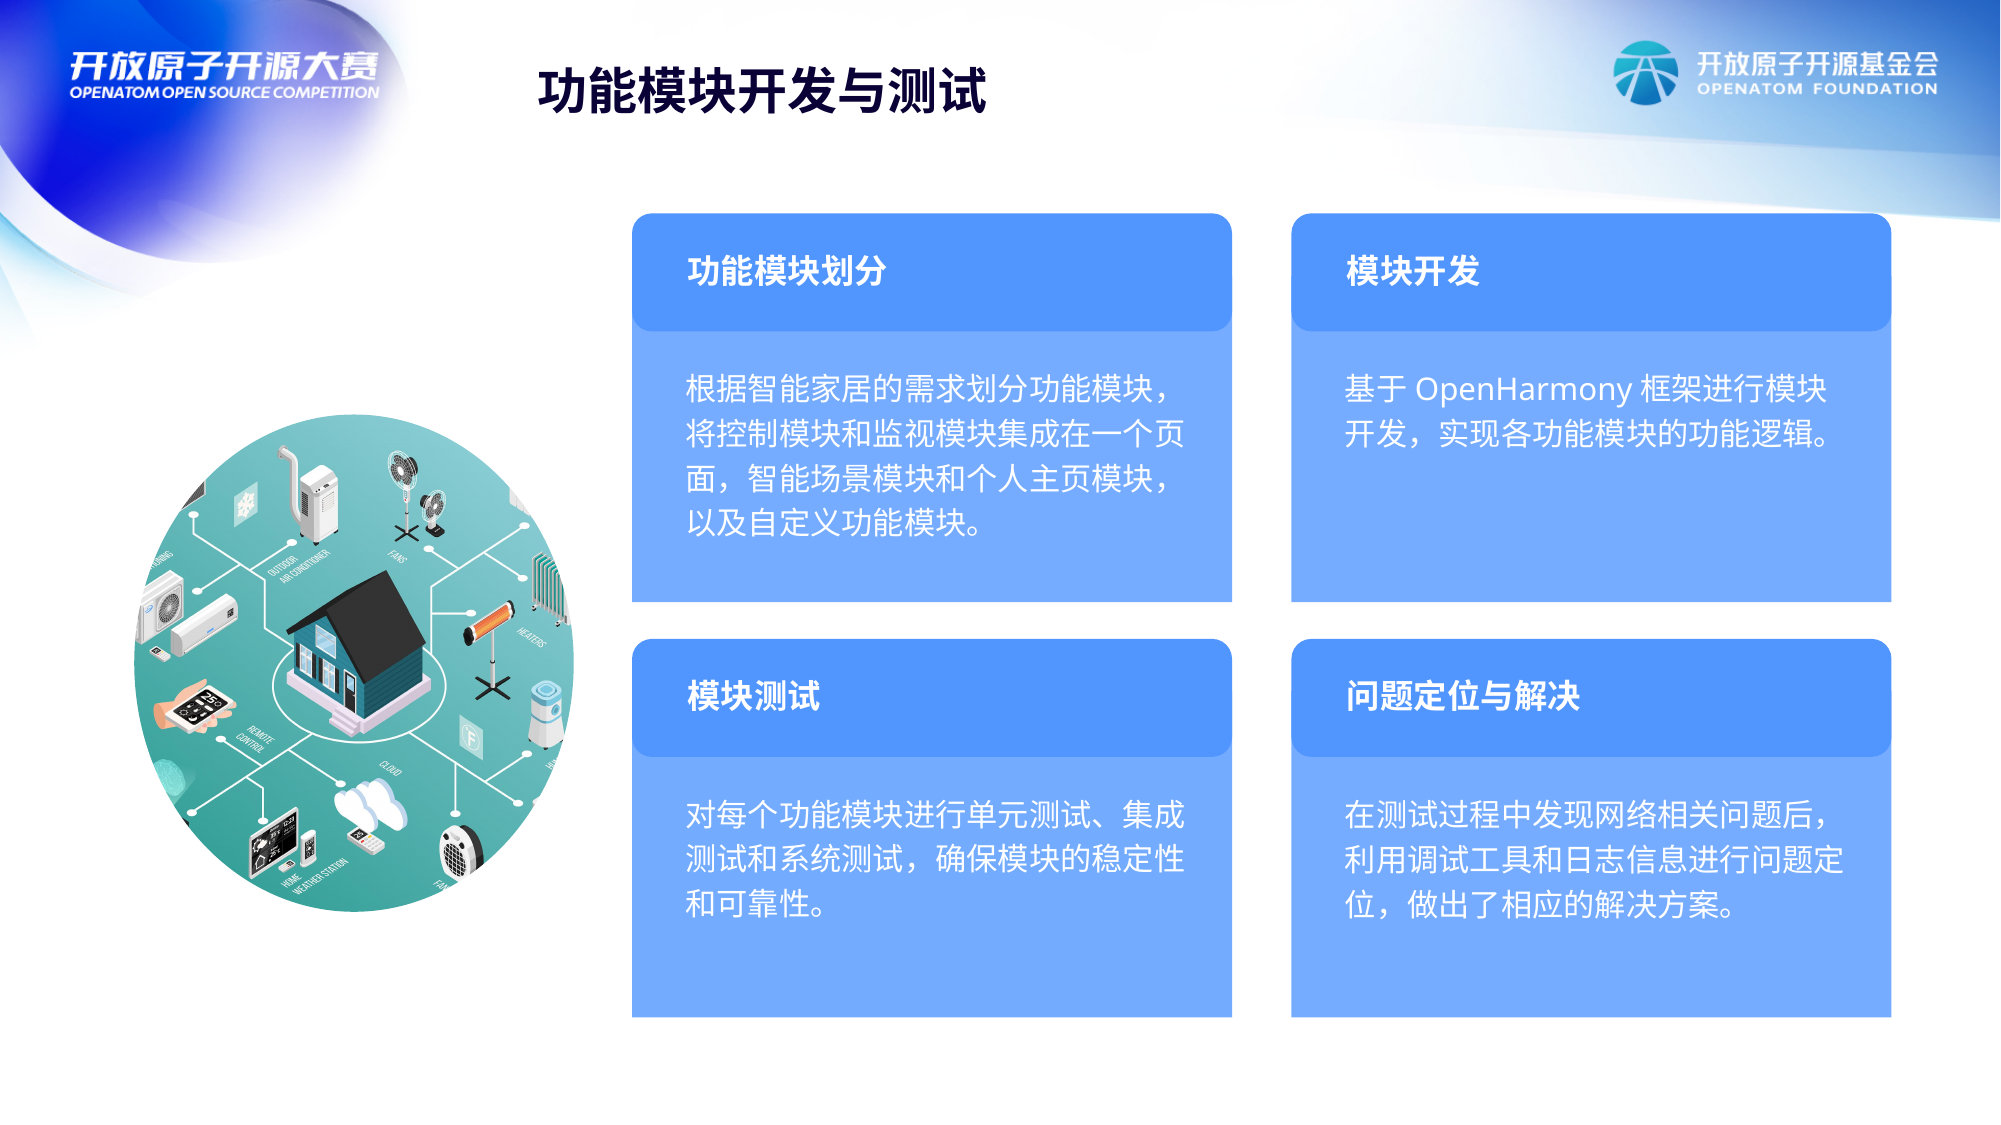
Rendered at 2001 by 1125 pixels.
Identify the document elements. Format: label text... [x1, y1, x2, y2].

text_box 模块开发 [1326, 221, 1881, 310]
text_box 问题定位与解决 [1326, 646, 1881, 736]
text_box [632, 313, 1233, 603]
text_box 根据智能家居的需求划分功能模块， 将控制模块和监视模块集成在一个页面，智能场景模块和个人主页模块，以及自定义功能模块。 [665, 341, 1199, 562]
text_box 在测试过程中发现网络相关问题后，利用调试工具和日志信息进行问题定位，做出了相应的解决方案。 [1324, 767, 1859, 943]
text_box 模块测试 [667, 646, 1221, 736]
text_box [1291, 638, 1892, 757]
text_box [632, 213, 1233, 332]
text_box [1291, 316, 1892, 603]
text_box 基于OpenHarmony框架进行模块开发，实现各功能模块的功能逻辑。 [1324, 341, 1859, 472]
text_box 功能模块开发与测试 [516, 15, 1821, 140]
text_box [1291, 741, 1892, 1018]
text_box 对每个功能模块进行单元测试、集成测试和系统测试，确保模块的稳定性和可靠性。 [665, 766, 1199, 943]
text_box [632, 638, 1233, 757]
text_box 功能模块划分 [667, 221, 1221, 310]
text_box [632, 738, 1233, 1018]
picture [0, 0, 2001, 1125]
text_box [1291, 213, 1892, 332]
